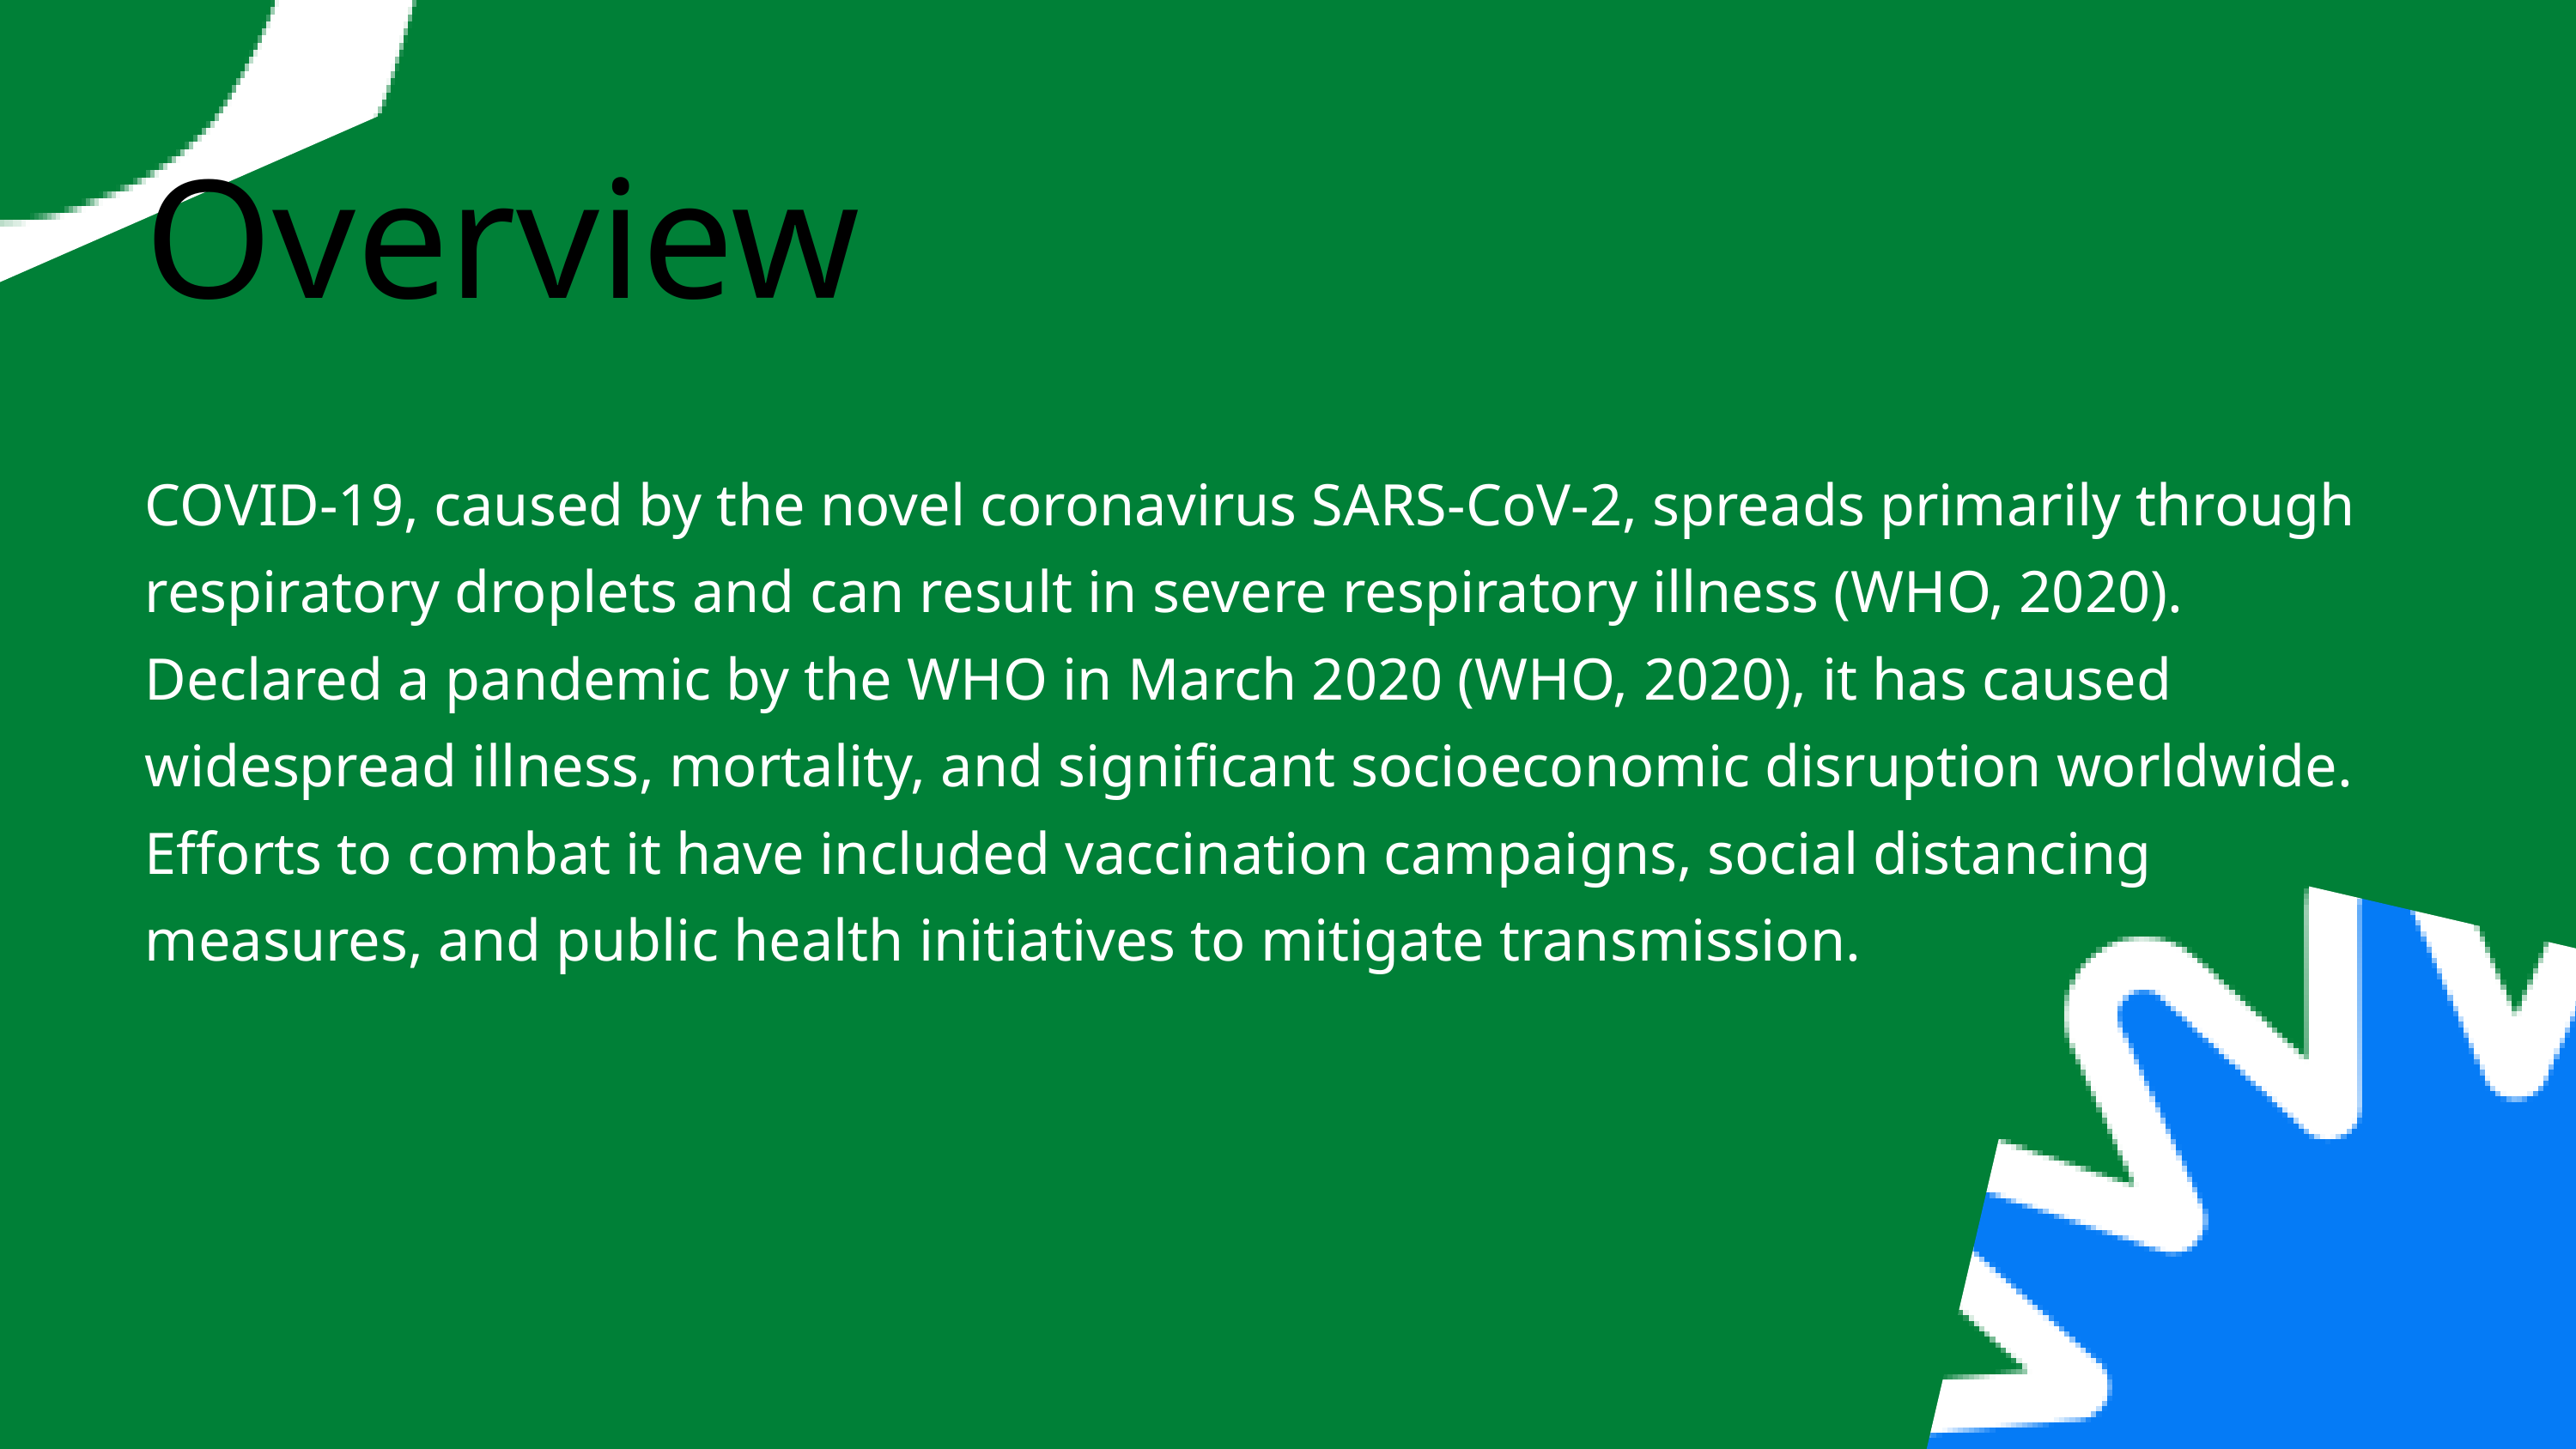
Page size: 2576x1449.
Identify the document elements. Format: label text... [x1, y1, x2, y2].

text_box [0, 0, 456, 282]
text_box [1926, 914, 2576, 1449]
text_box COVID-19, caused by the novel coronavirus SARS-CoV-2, spreads primarily through respiratory droplets and can result in severe respiratory illness (WHO, 2020). Declared a pandemic by the WHO in March 2020 (WHO, 2020), it has caused widespread illness, mortality, and significant socioeconomic disruption worldwide. Efforts to combat it have included vaccination campaigns, social distancing measures, and public health initiatives to mitigate transmission. [144, 450, 2432, 973]
text_box Overview [144, 171, 1201, 331]
